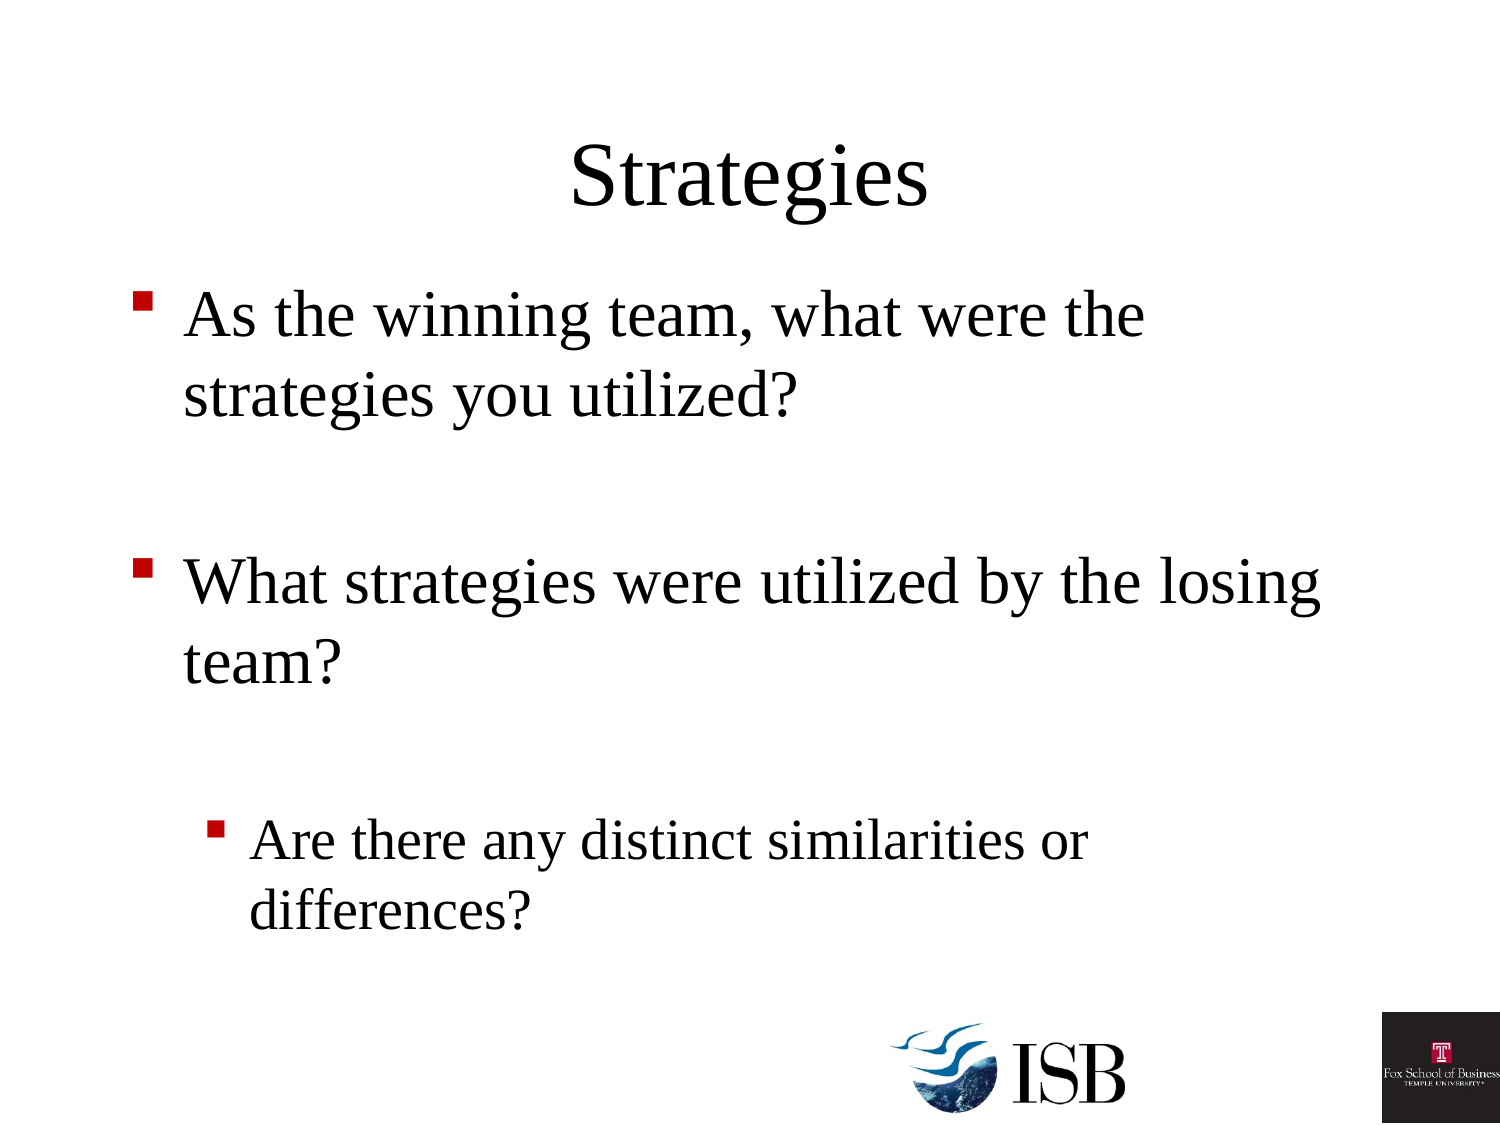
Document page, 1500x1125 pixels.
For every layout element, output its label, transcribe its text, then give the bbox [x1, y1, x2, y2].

picture [1382, 1012, 1500, 1123]
title Strategies [75, 75, 1425, 263]
list As the winning team, what were the strategies you utilized? What strategies were utilized by the losing team? Are there any distinct similarities or differences? [112, 262, 1388, 938]
picture [887, 1023, 1125, 1123]
